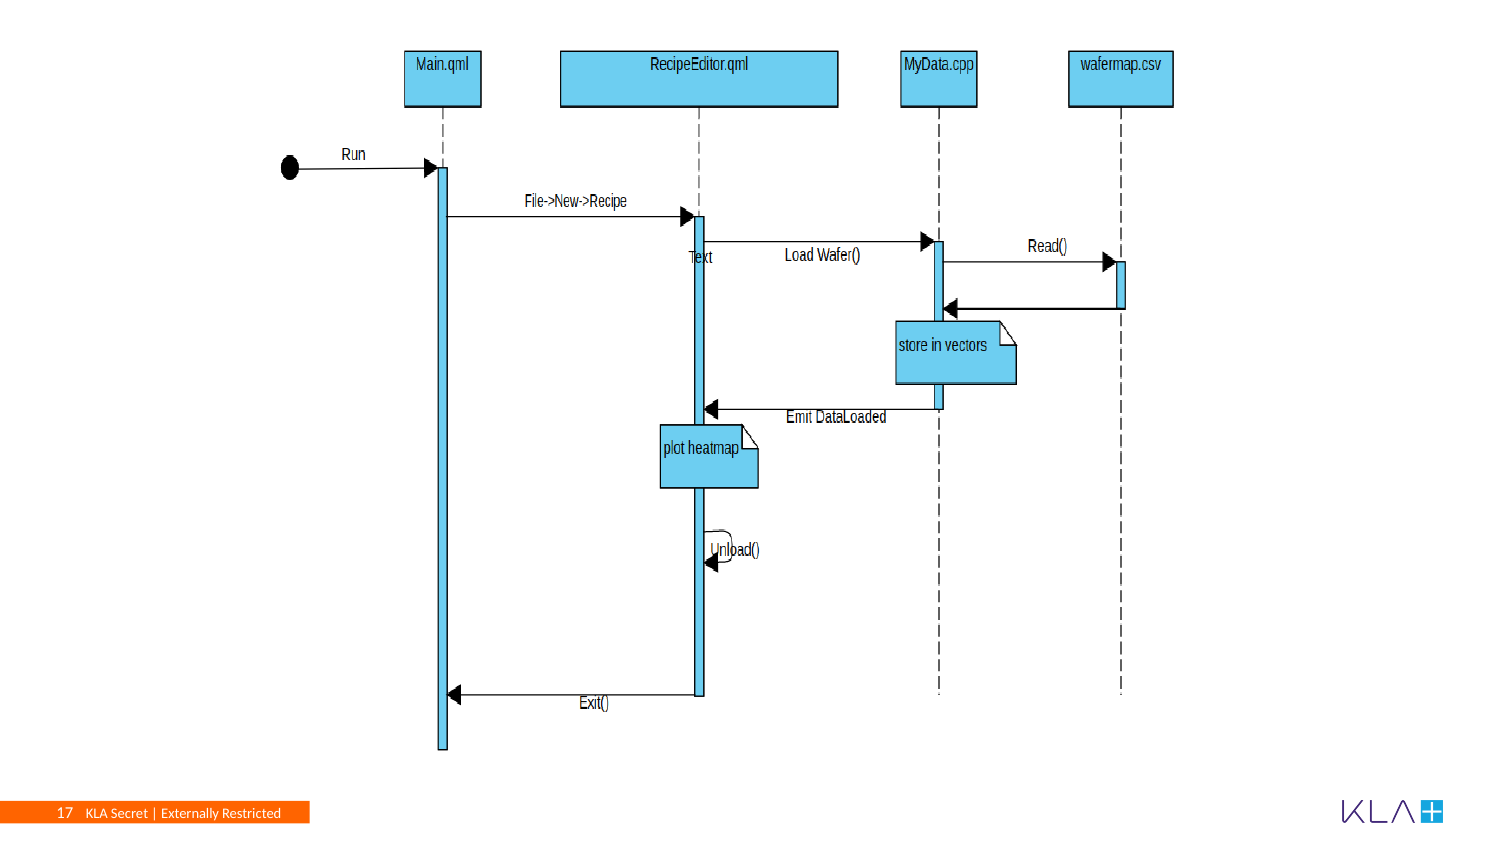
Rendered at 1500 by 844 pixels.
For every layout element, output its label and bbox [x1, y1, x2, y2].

picture [1342, 800, 1443, 823]
picture [254, 0, 1242, 782]
